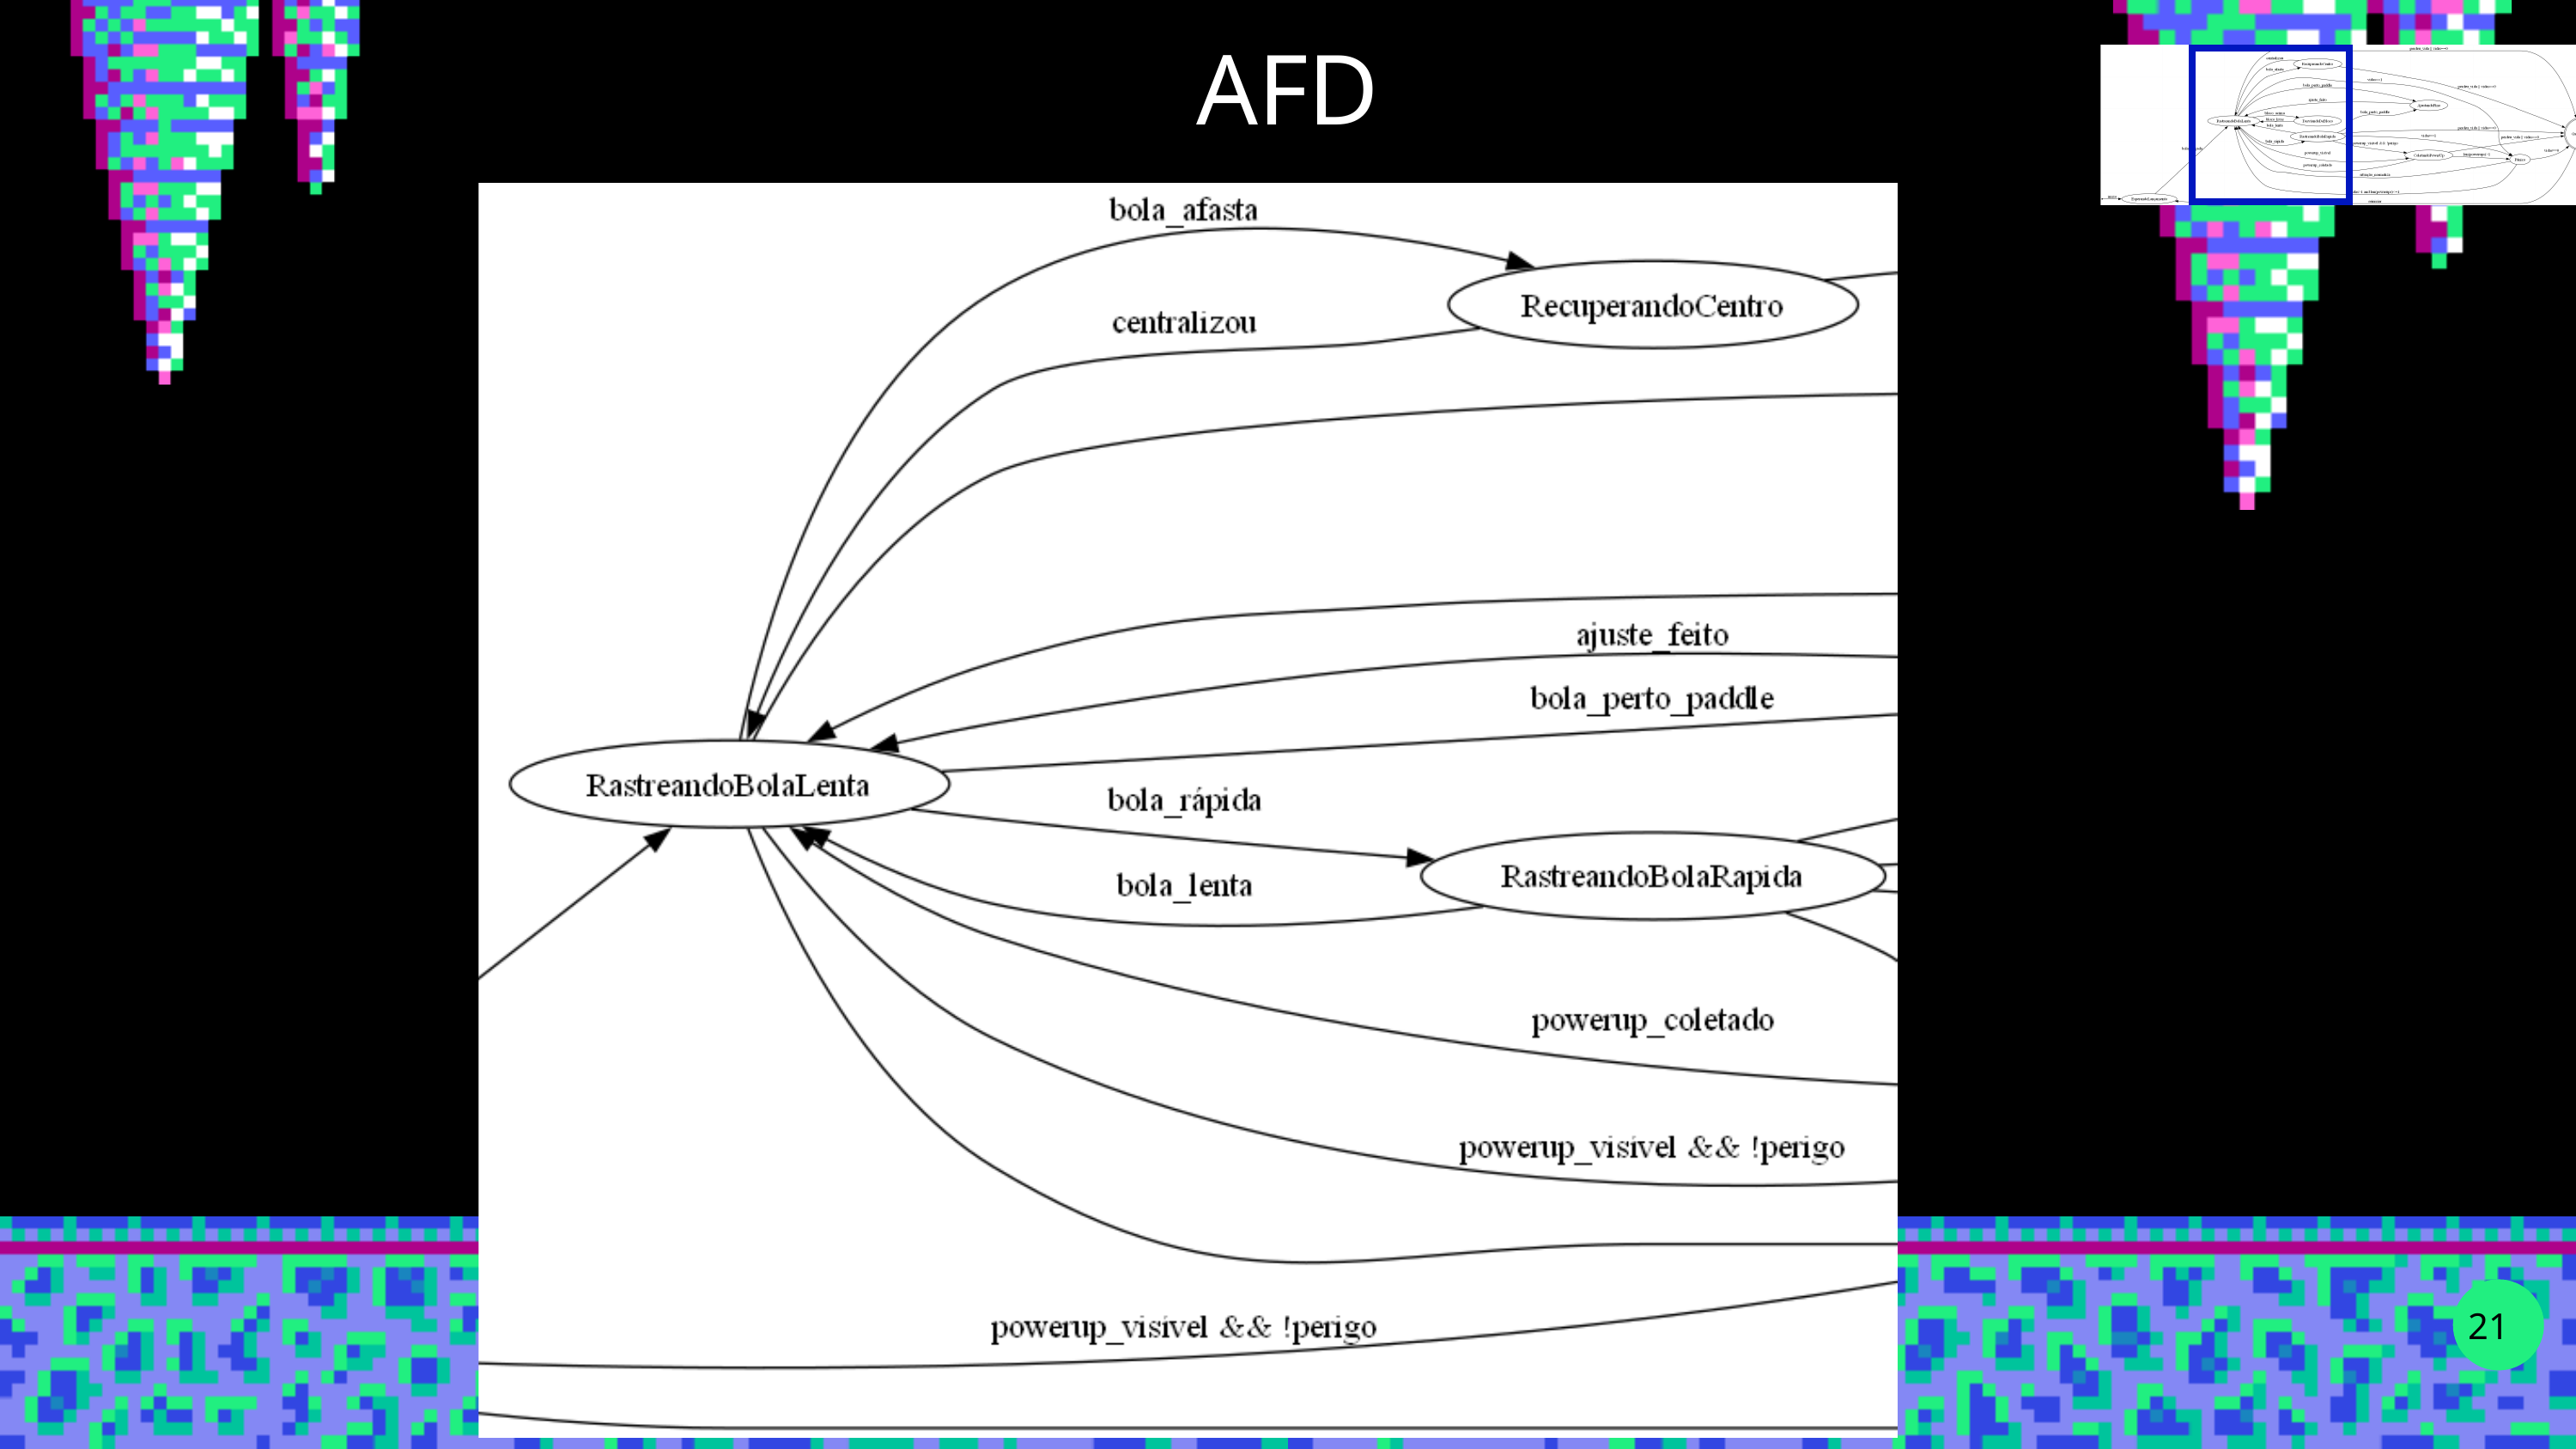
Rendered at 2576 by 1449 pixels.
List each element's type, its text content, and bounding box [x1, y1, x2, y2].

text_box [2192, 47, 2349, 203]
text_box [0, 1216, 1287, 1449]
text_box [2112, 0, 2512, 45]
text_box [478, 183, 1898, 1438]
text_box AFD [828, 8, 1748, 144]
text_box [2353, 45, 2576, 205]
text_box [1287, 1216, 2576, 1449]
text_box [2452, 1279, 2544, 1371]
text_box [58, 0, 374, 385]
text_box [2112, 205, 2512, 510]
text_box [2100, 45, 2189, 205]
